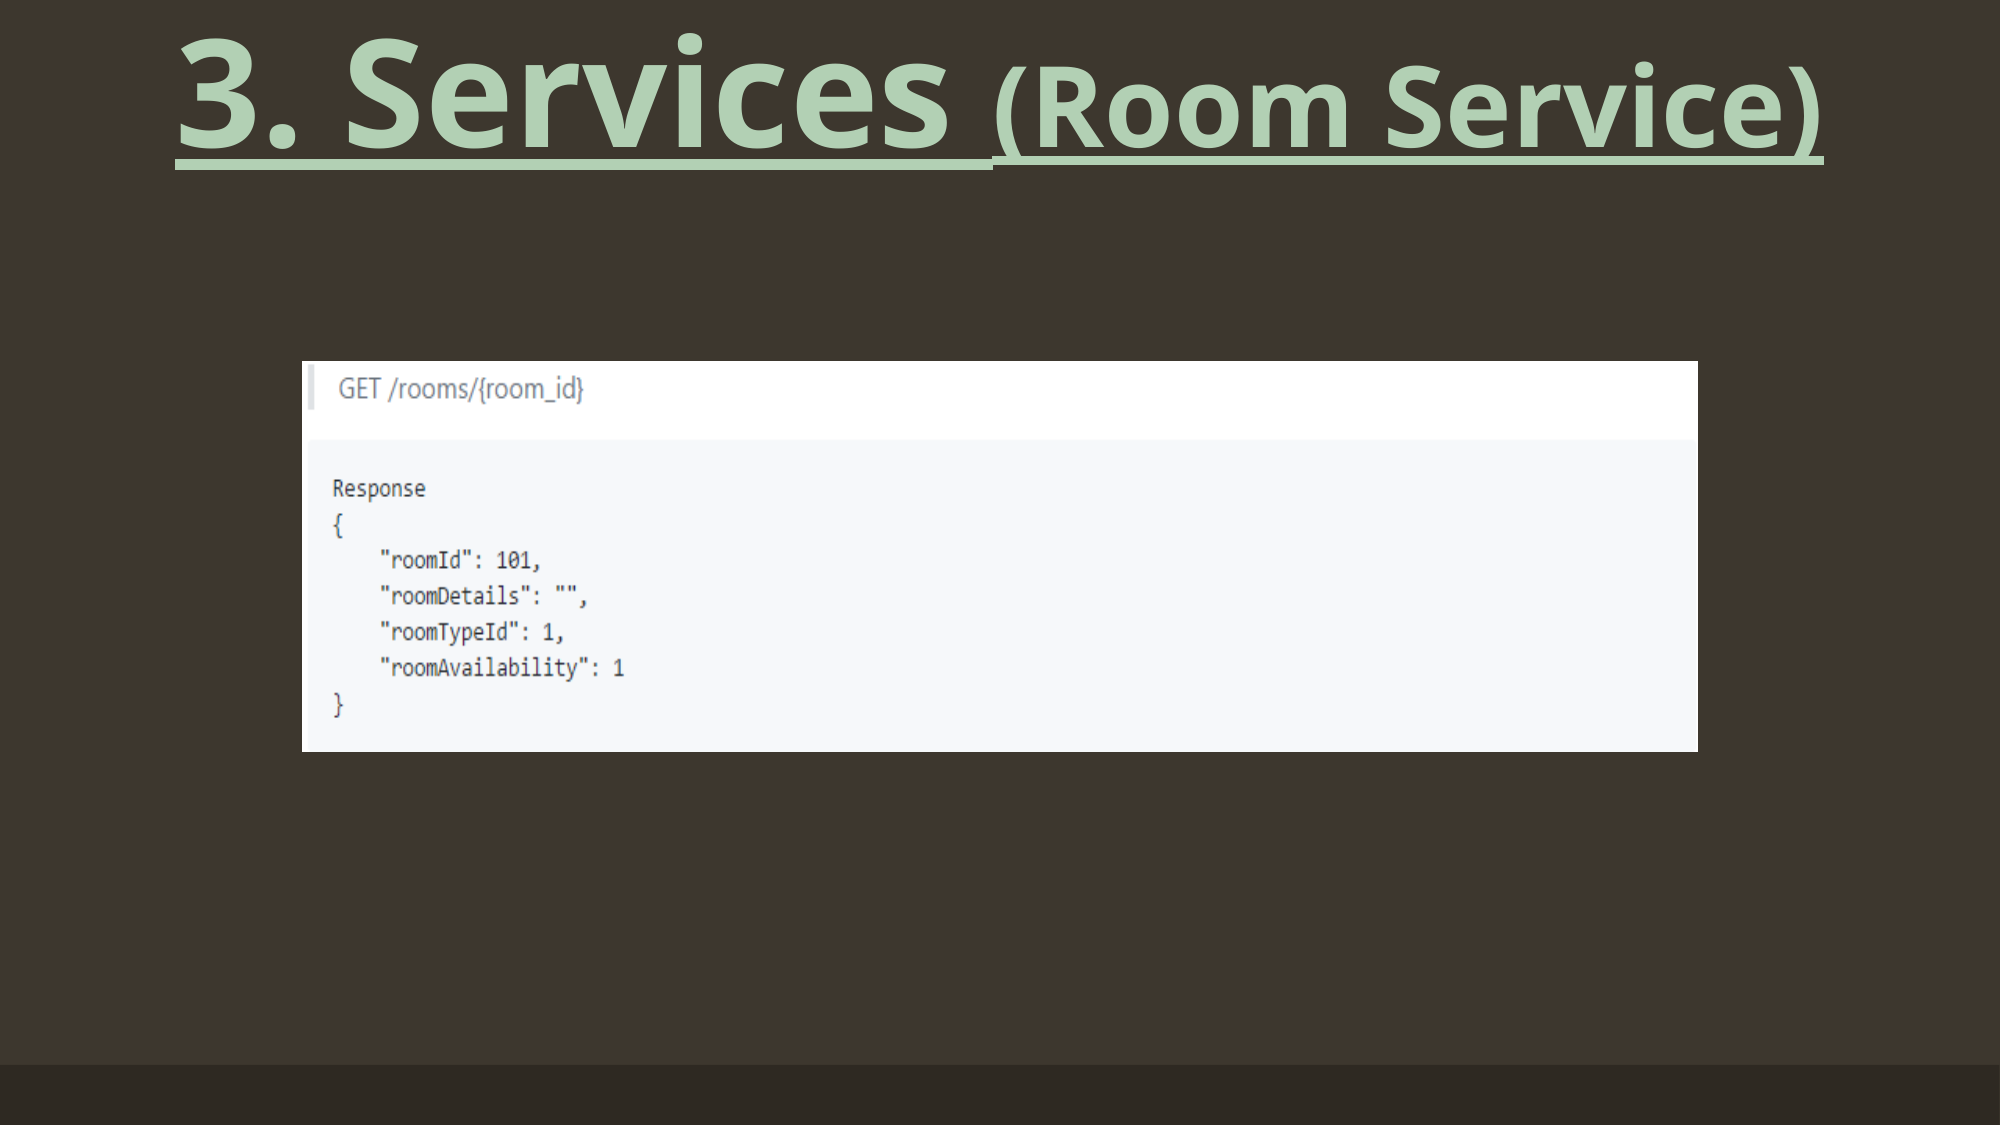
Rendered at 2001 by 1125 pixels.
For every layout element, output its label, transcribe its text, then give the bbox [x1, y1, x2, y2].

title 3. Services (Room Service) [0, 0, 2000, 188]
picture [302, 361, 1698, 752]
